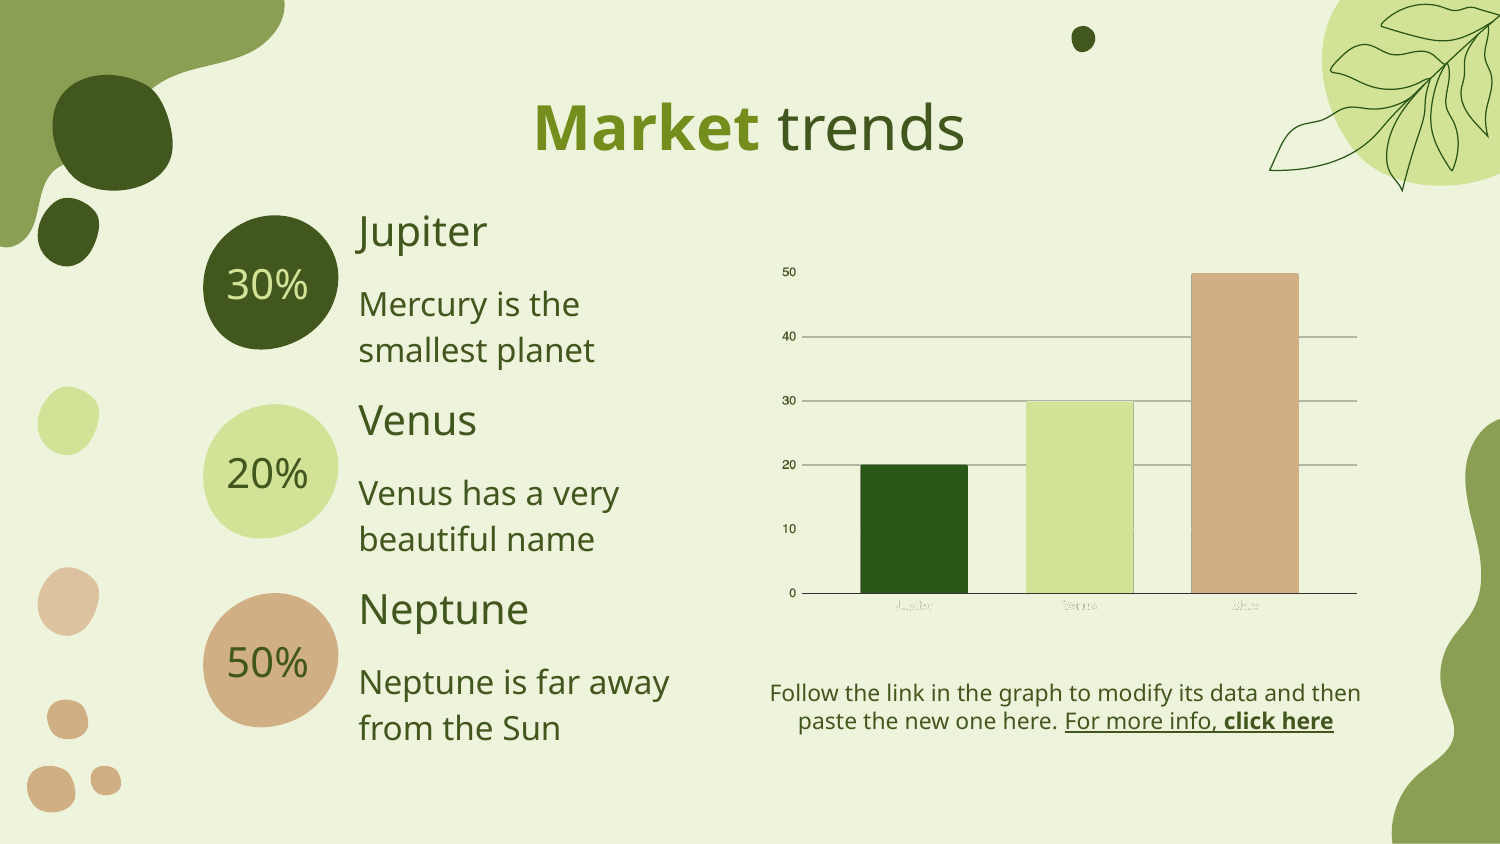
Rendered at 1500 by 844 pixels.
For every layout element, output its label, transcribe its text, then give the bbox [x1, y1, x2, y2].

subtitle Neptune is far away from the Sun [343, 639, 689, 749]
subtitle Venus has a very beautiful name [343, 451, 689, 560]
text_box [209, 506, 326, 539]
text_box [334, 632, 339, 679]
text_box [334, 254, 339, 302]
text_box [209, 695, 326, 728]
title 20% [201, 436, 334, 506]
text_box Follow the link in the graph to modify its data and then paste the new one here. For more info, click here [749, 671, 1382, 746]
text_box [334, 443, 339, 490]
title Neptune [343, 571, 689, 639]
title 30% [201, 247, 334, 318]
text_box [215, 404, 331, 436]
text_box [37, 197, 100, 267]
title Venus [343, 383, 689, 451]
title 50% [201, 625, 334, 695]
text_box [215, 593, 331, 625]
title Jupiter [343, 194, 689, 262]
text_box [209, 318, 325, 350]
picture [756, 247, 1376, 631]
subtitle Mercury is the smallest planet [343, 262, 689, 371]
text_box [37, 386, 100, 456]
text_box [215, 215, 331, 247]
text_box [37, 567, 100, 636]
text_box [1071, 25, 1096, 53]
title Market trends [118, 72, 1382, 167]
